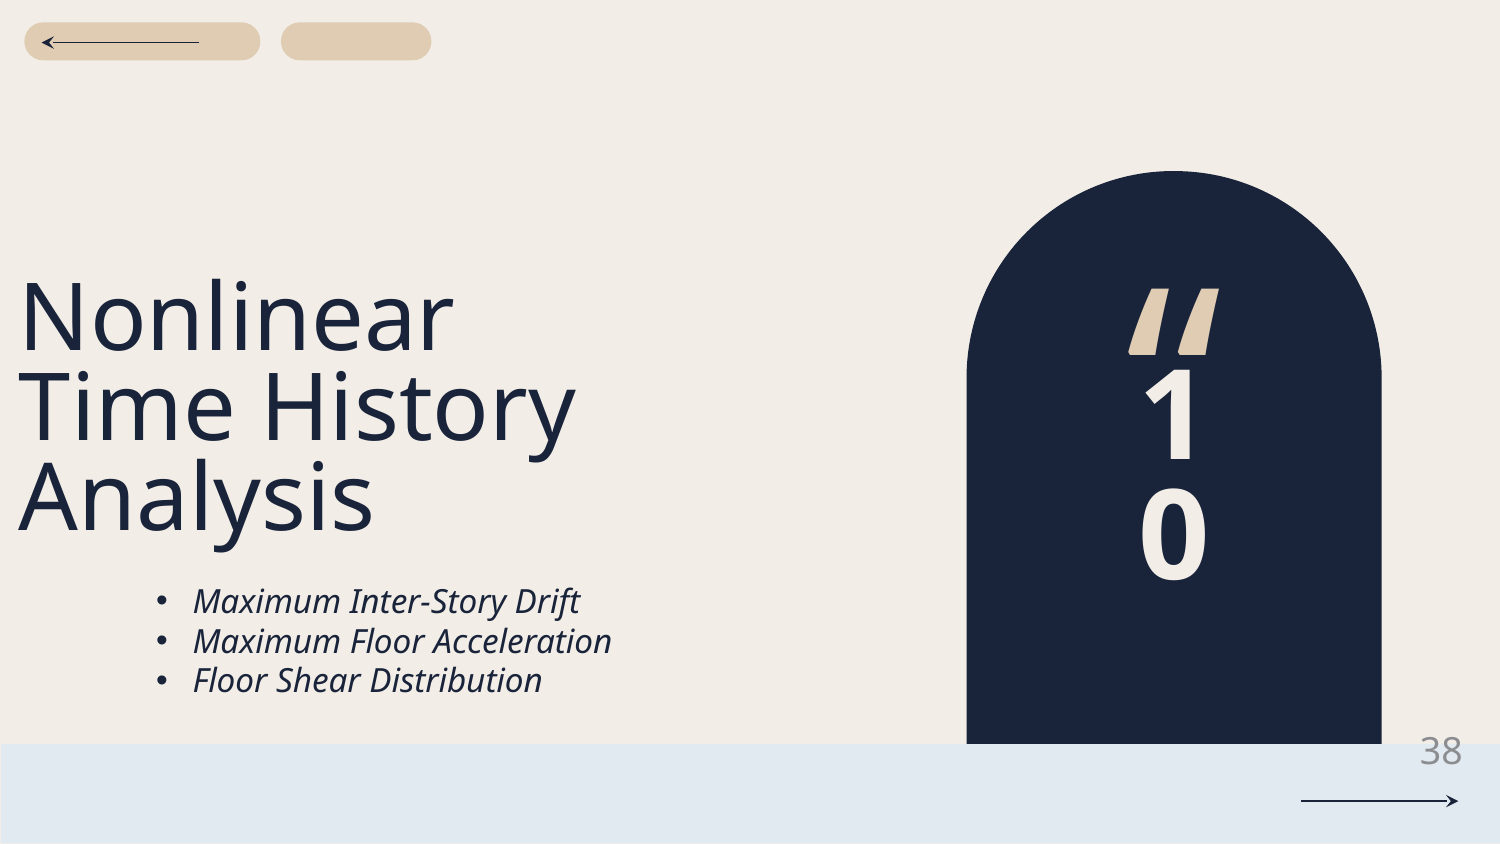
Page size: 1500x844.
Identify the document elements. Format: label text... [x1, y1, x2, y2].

subtitle Maximum Inter-Story Drift Maximum Floor Acceleration Floor Shear Distribution [118, 564, 849, 627]
title 10 [1088, 415, 1260, 554]
title Nonlinear Time History Analysis [4, 323, 964, 564]
text_box “ [1088, 197, 1260, 353]
slide_number 38 [1140, 729, 1478, 775]
